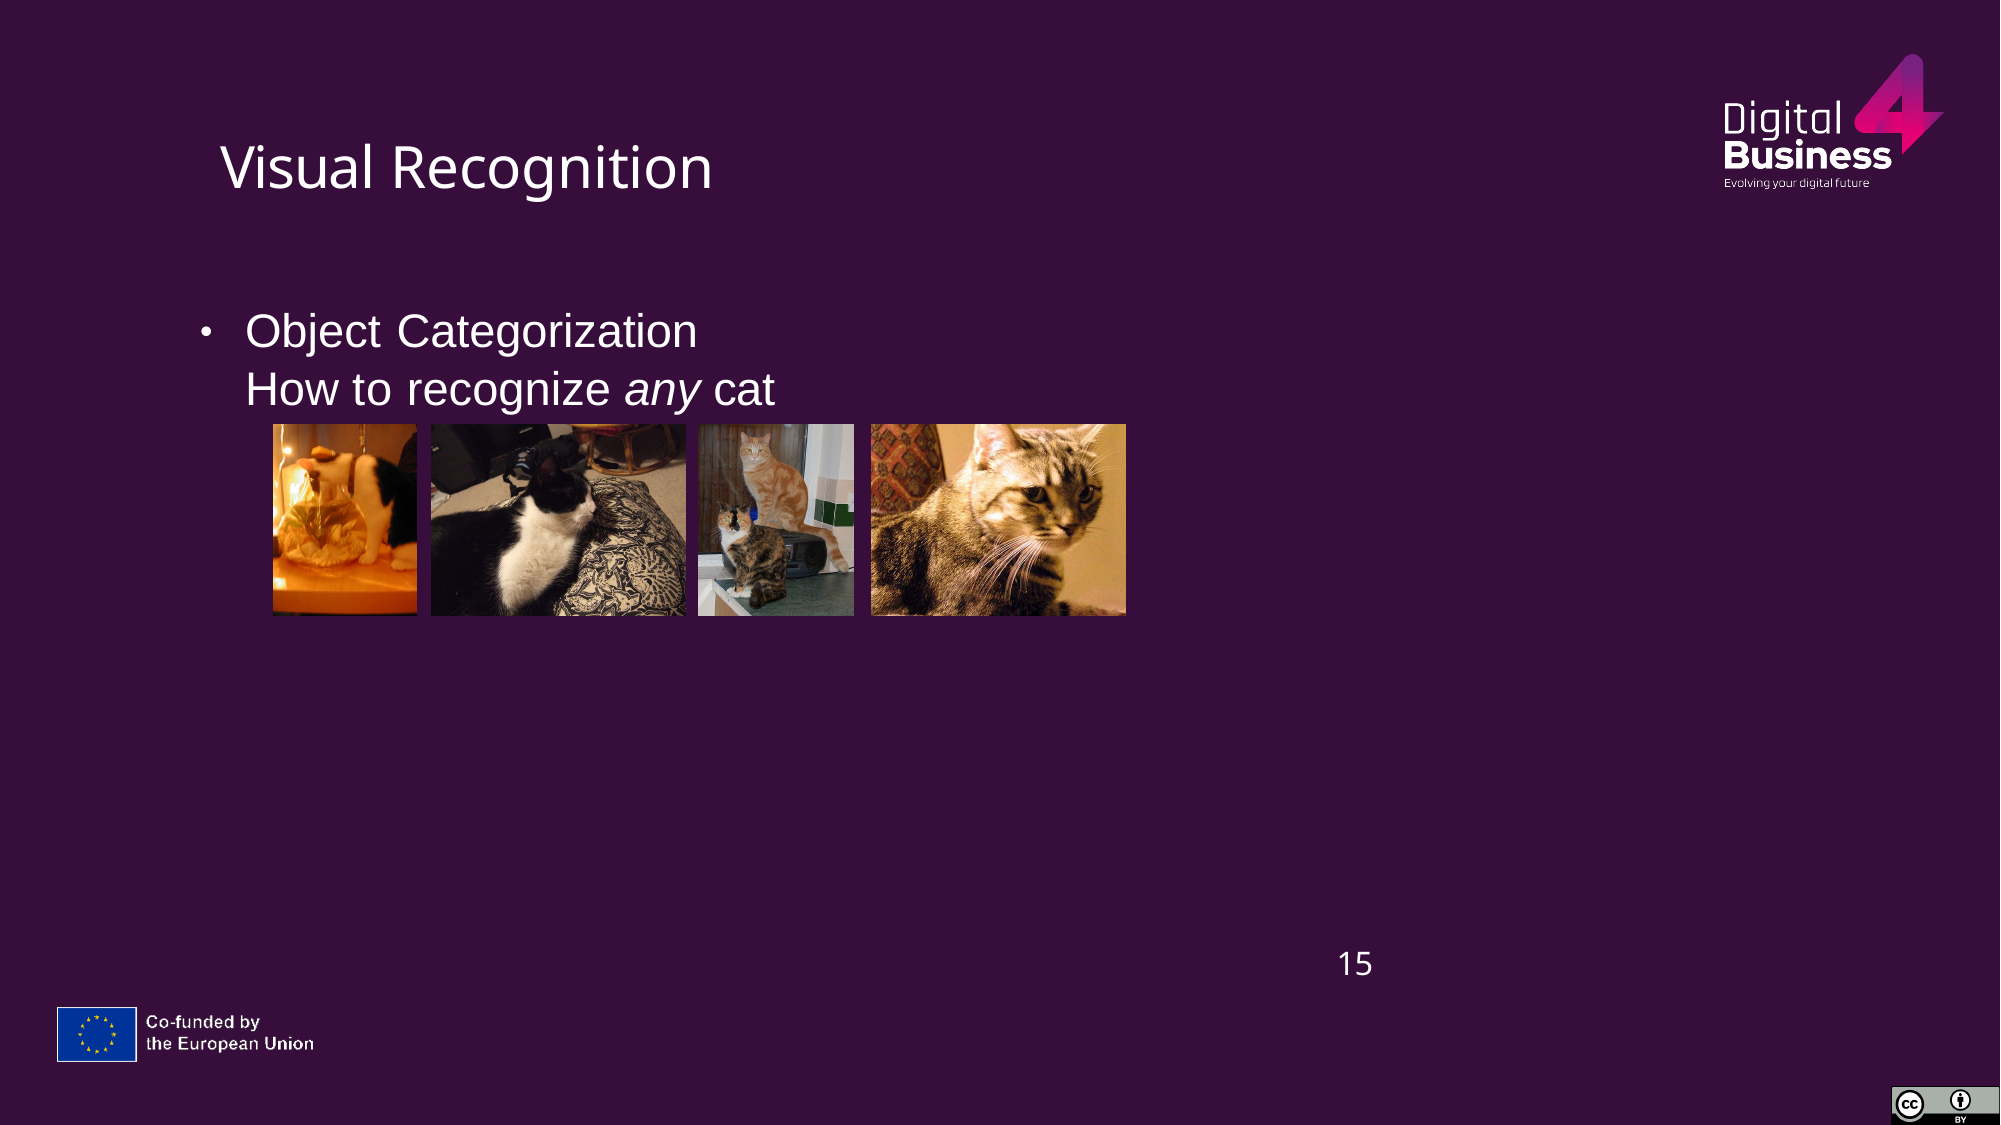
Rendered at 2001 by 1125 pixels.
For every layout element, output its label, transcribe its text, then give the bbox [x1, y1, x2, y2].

picture [431, 424, 686, 616]
text_box • [198, 306, 215, 352]
title Visual Recognition [59, 59, 1863, 278]
picture [1891, 1086, 2000, 1125]
picture [871, 424, 1126, 616]
picture [1725, 54, 1945, 189]
picture [273, 424, 417, 616]
picture [698, 424, 854, 616]
picture [54, 1004, 324, 1065]
text_box 15 [1331, 956, 1724, 987]
text_box Object Categorization How to recognize any cat [243, 299, 783, 415]
